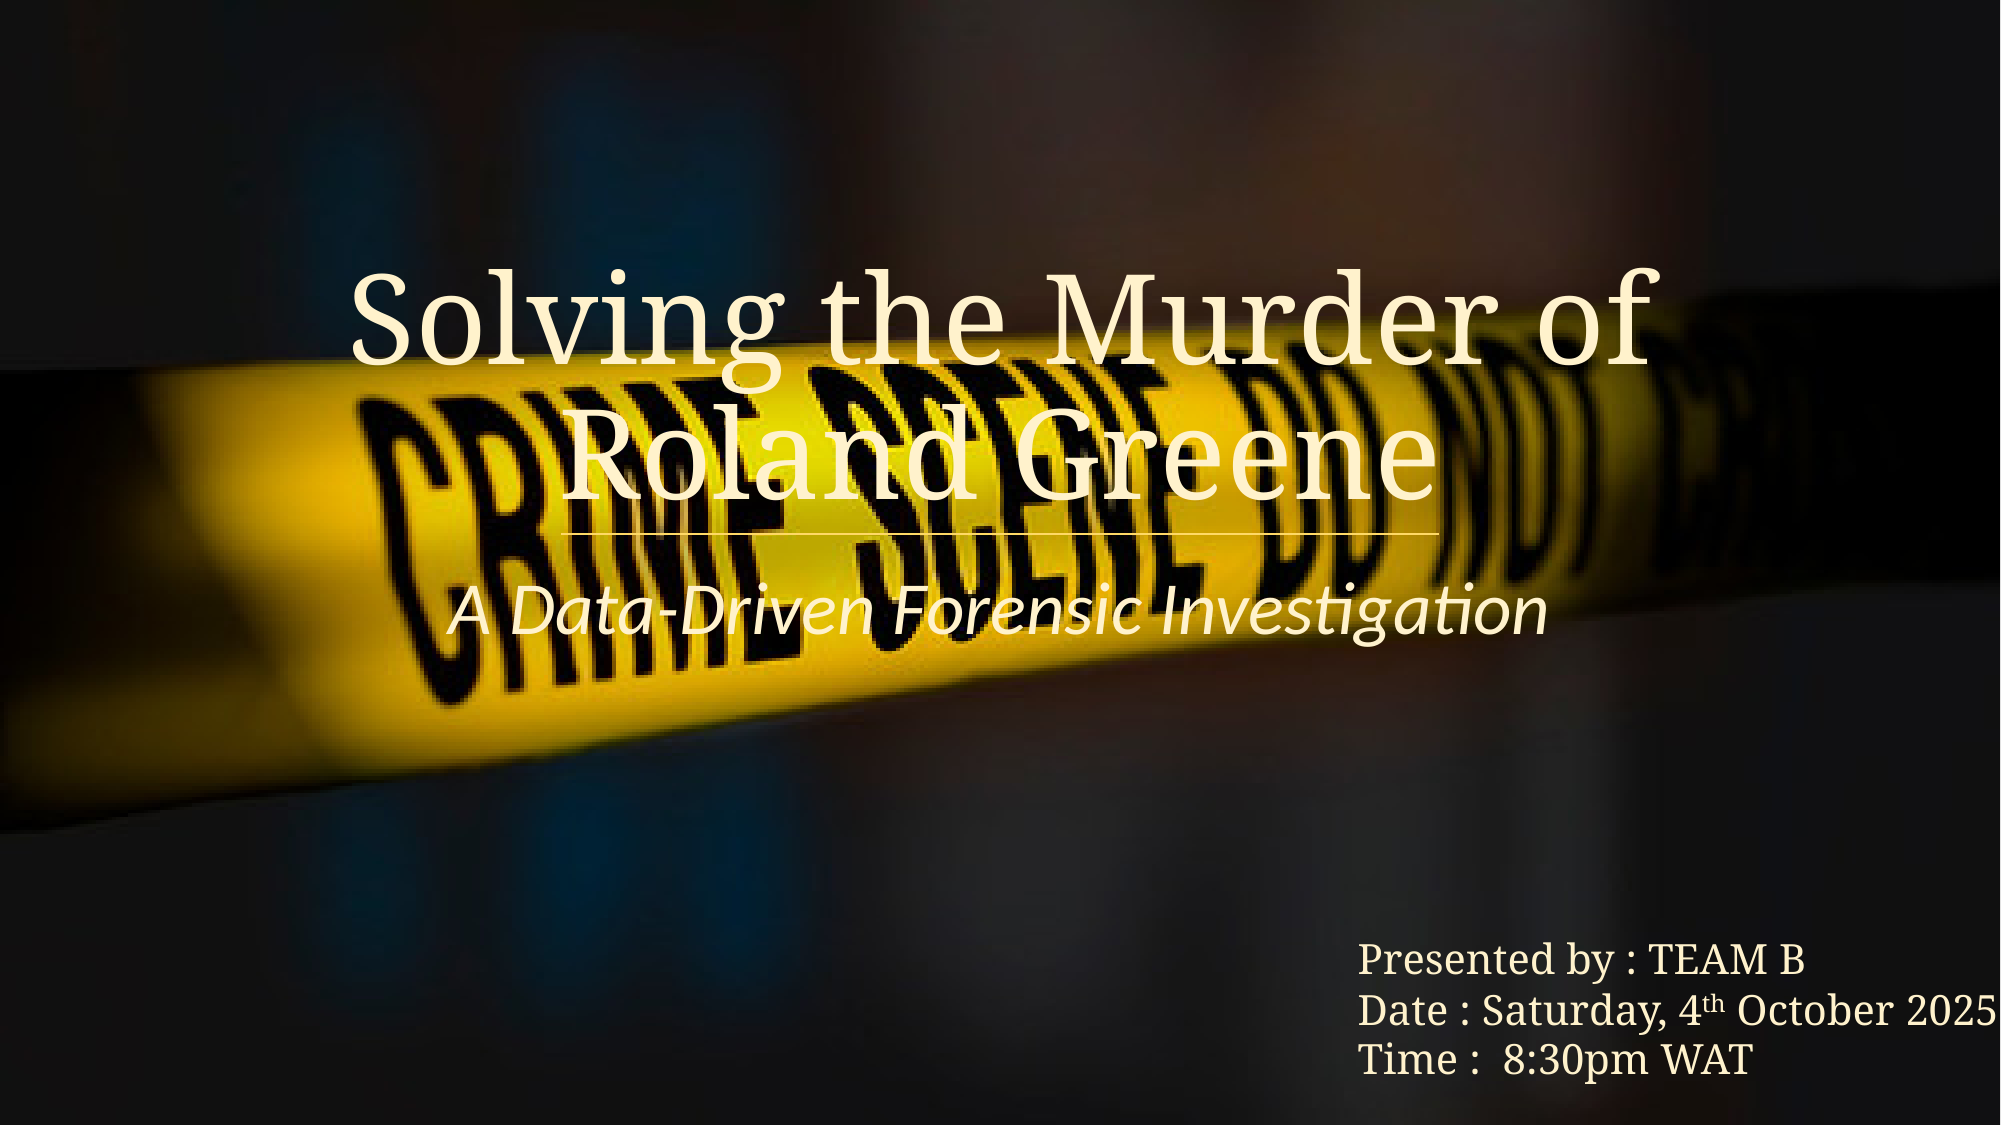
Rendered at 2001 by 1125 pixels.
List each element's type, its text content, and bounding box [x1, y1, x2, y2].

picture [0, 0, 2001, 1125]
title Solving the Murder of Roland Greene [249, 142, 1750, 535]
text_box Presented by : TEAM B Date : Saturday, 4th October 2025 Time : 8:30pm WAT [1343, 925, 2000, 1091]
subtitle A Data-Driven Forensic Investigation [249, 562, 1750, 835]
